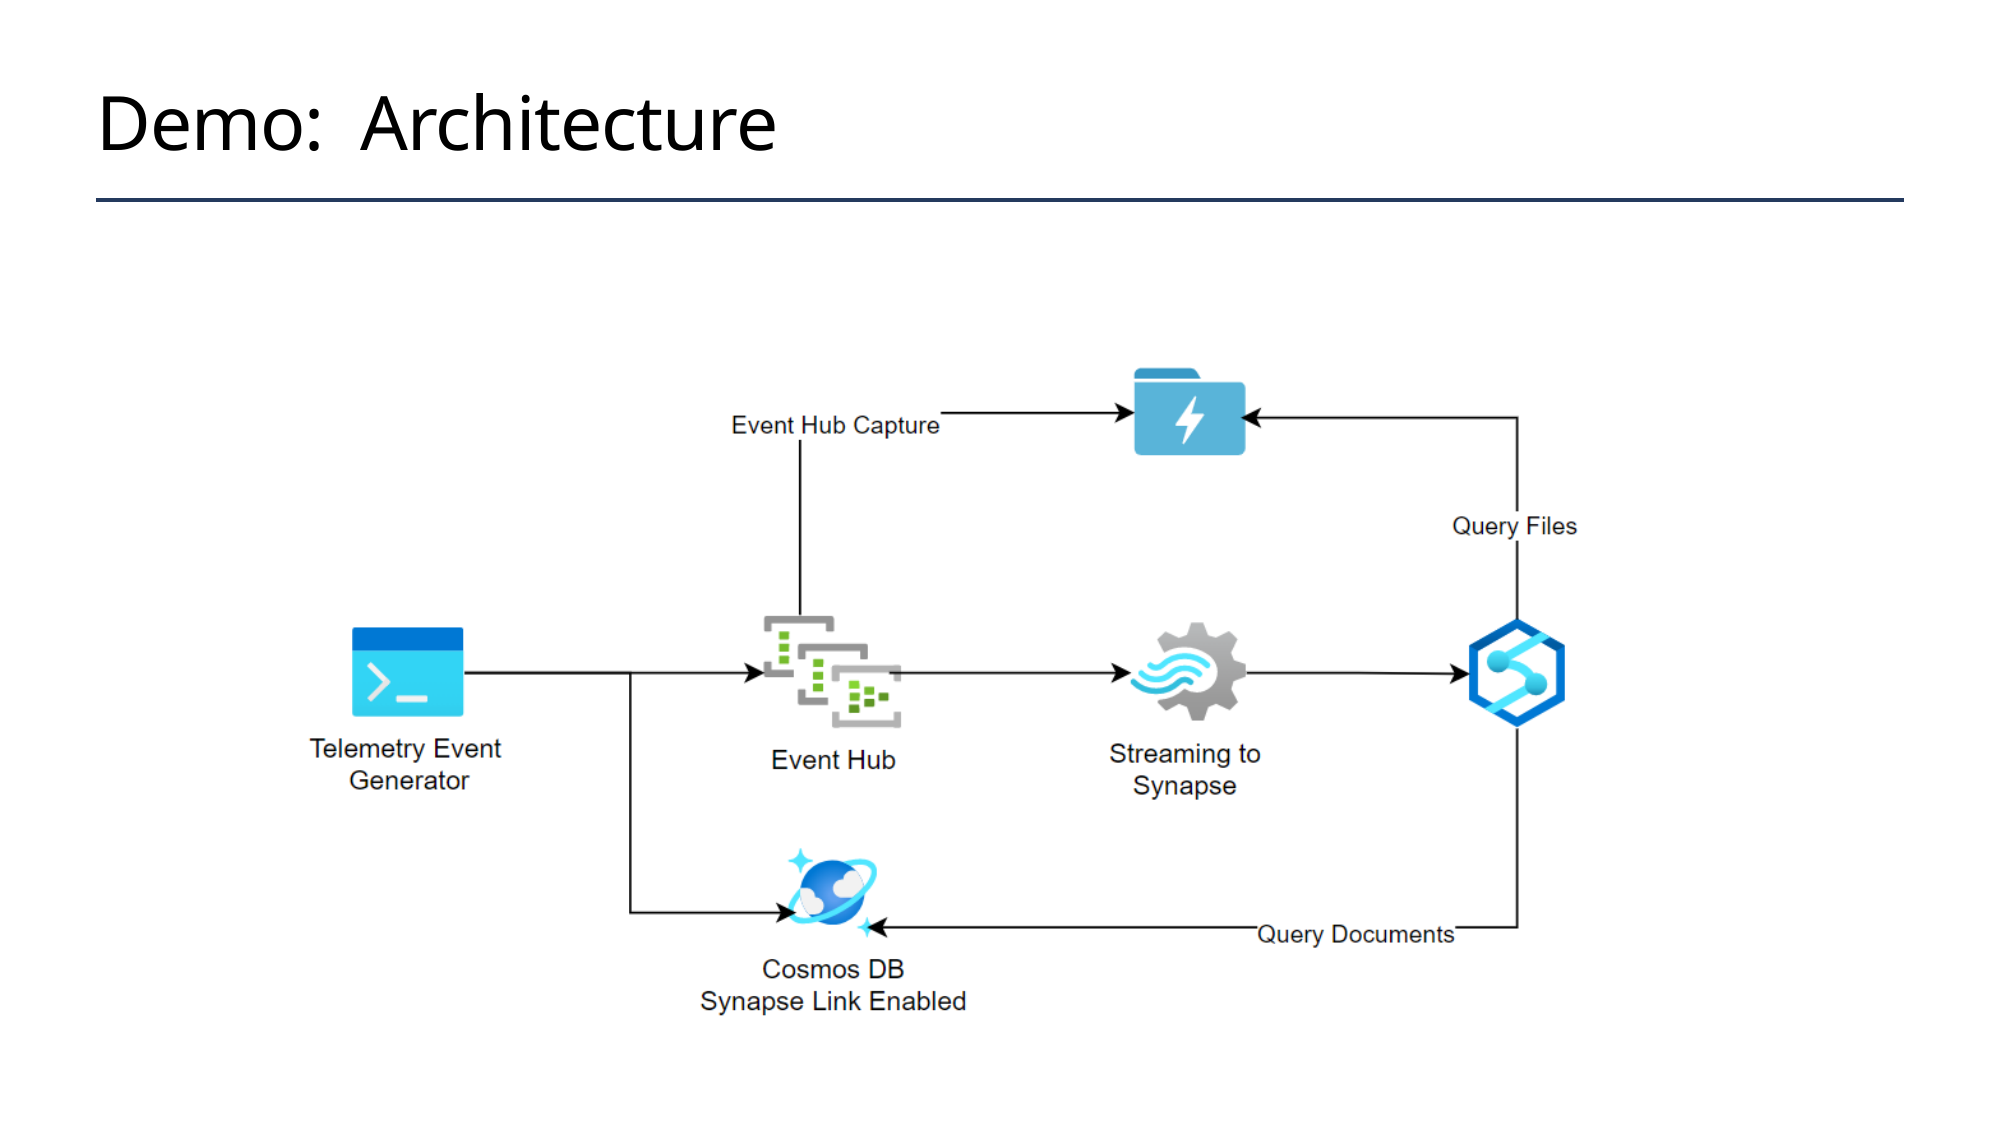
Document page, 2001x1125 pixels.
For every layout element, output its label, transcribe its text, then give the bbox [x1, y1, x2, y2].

picture [291, 277, 1639, 1084]
title Demo: Architecture [96, 75, 1904, 166]
